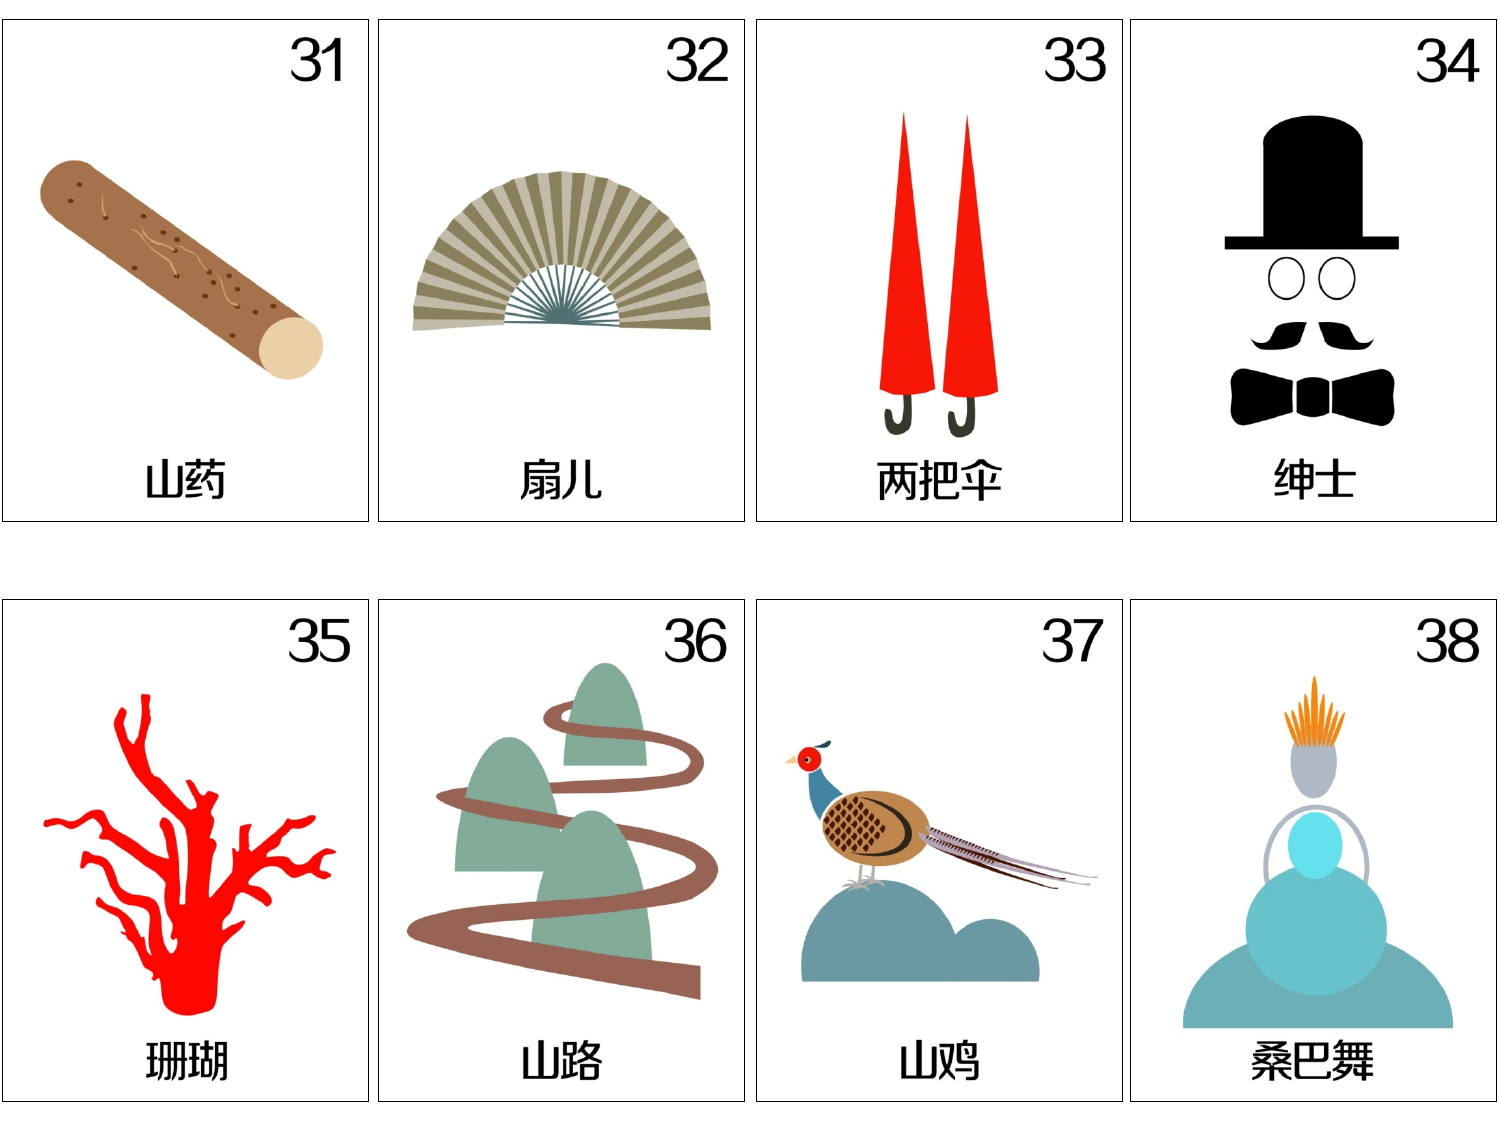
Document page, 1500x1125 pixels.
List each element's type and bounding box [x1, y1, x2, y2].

picture [377, 599, 745, 1102]
picture [2, 18, 370, 522]
picture [2, 599, 370, 1102]
picture [1130, 18, 1498, 522]
picture [755, 599, 1123, 1102]
picture [377, 18, 745, 522]
picture [755, 18, 1123, 522]
picture [1130, 599, 1498, 1102]
